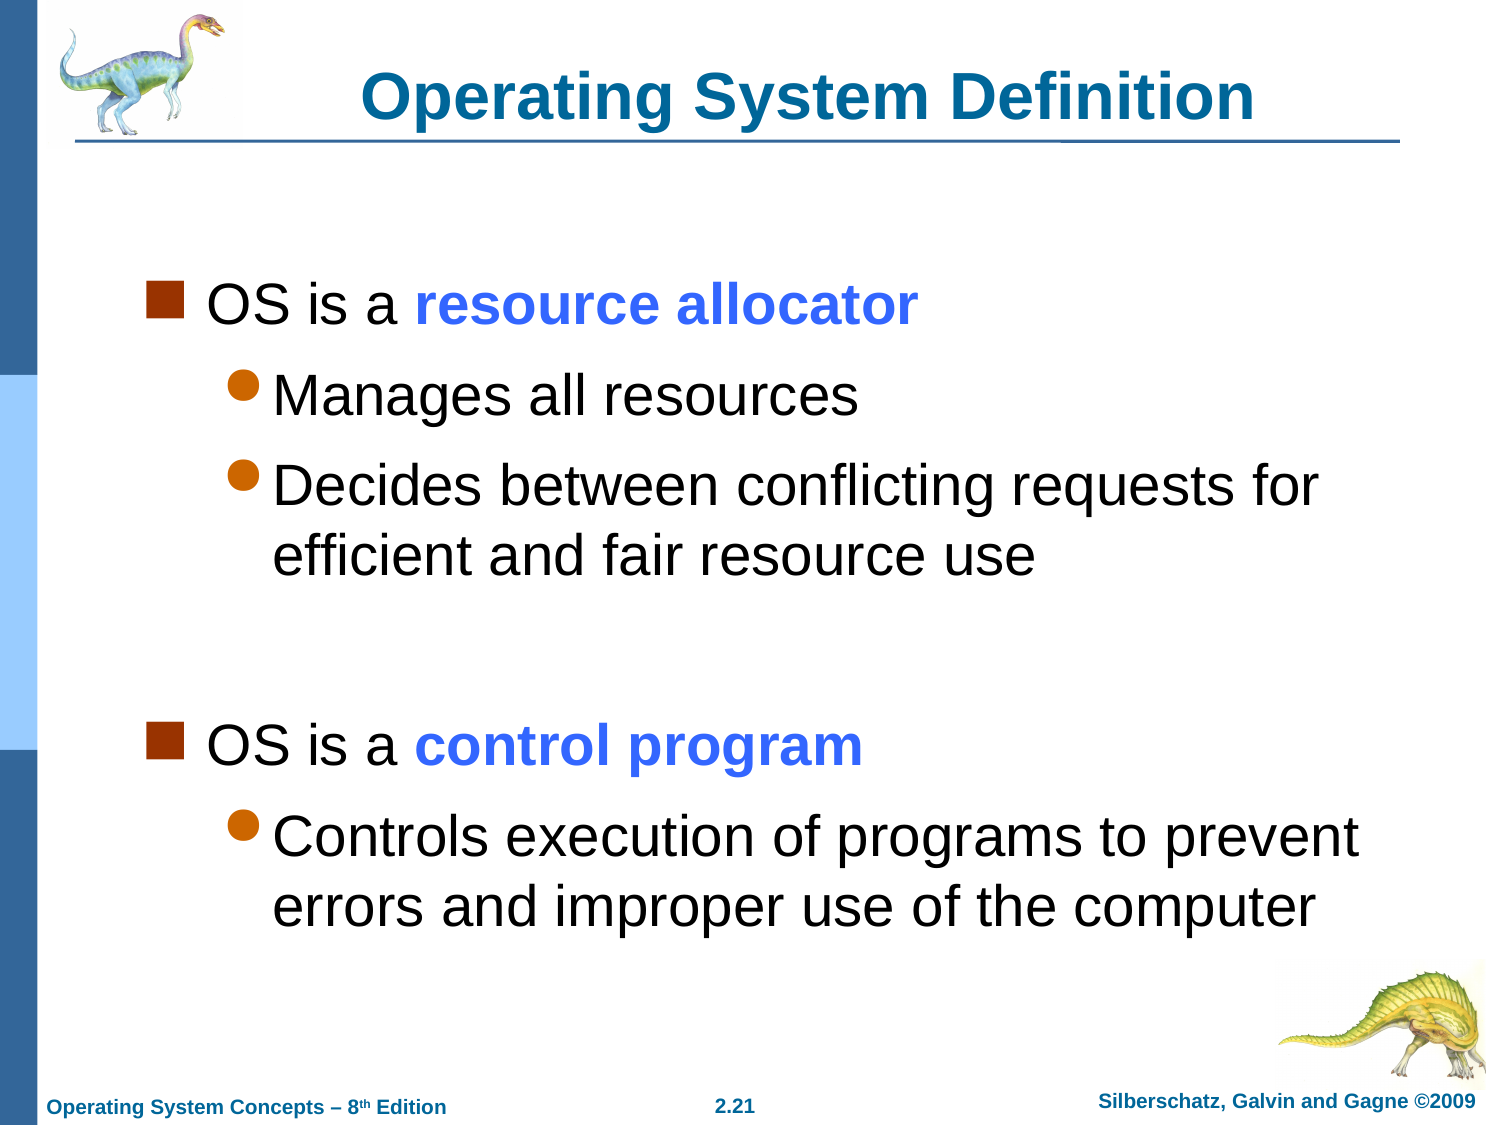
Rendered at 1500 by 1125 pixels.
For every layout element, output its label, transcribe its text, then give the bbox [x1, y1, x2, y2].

title Operating System Definition [192, 45, 1426, 141]
list OS is a resource allocator Manages all resources Decides between conflicting requests for efficient and fair resource use OS is a control program Controls execution of programs to prevent errors and improper use of the computer [135, 168, 1398, 869]
picture [1275, 959, 1486, 1090]
picture [46, 0, 243, 149]
